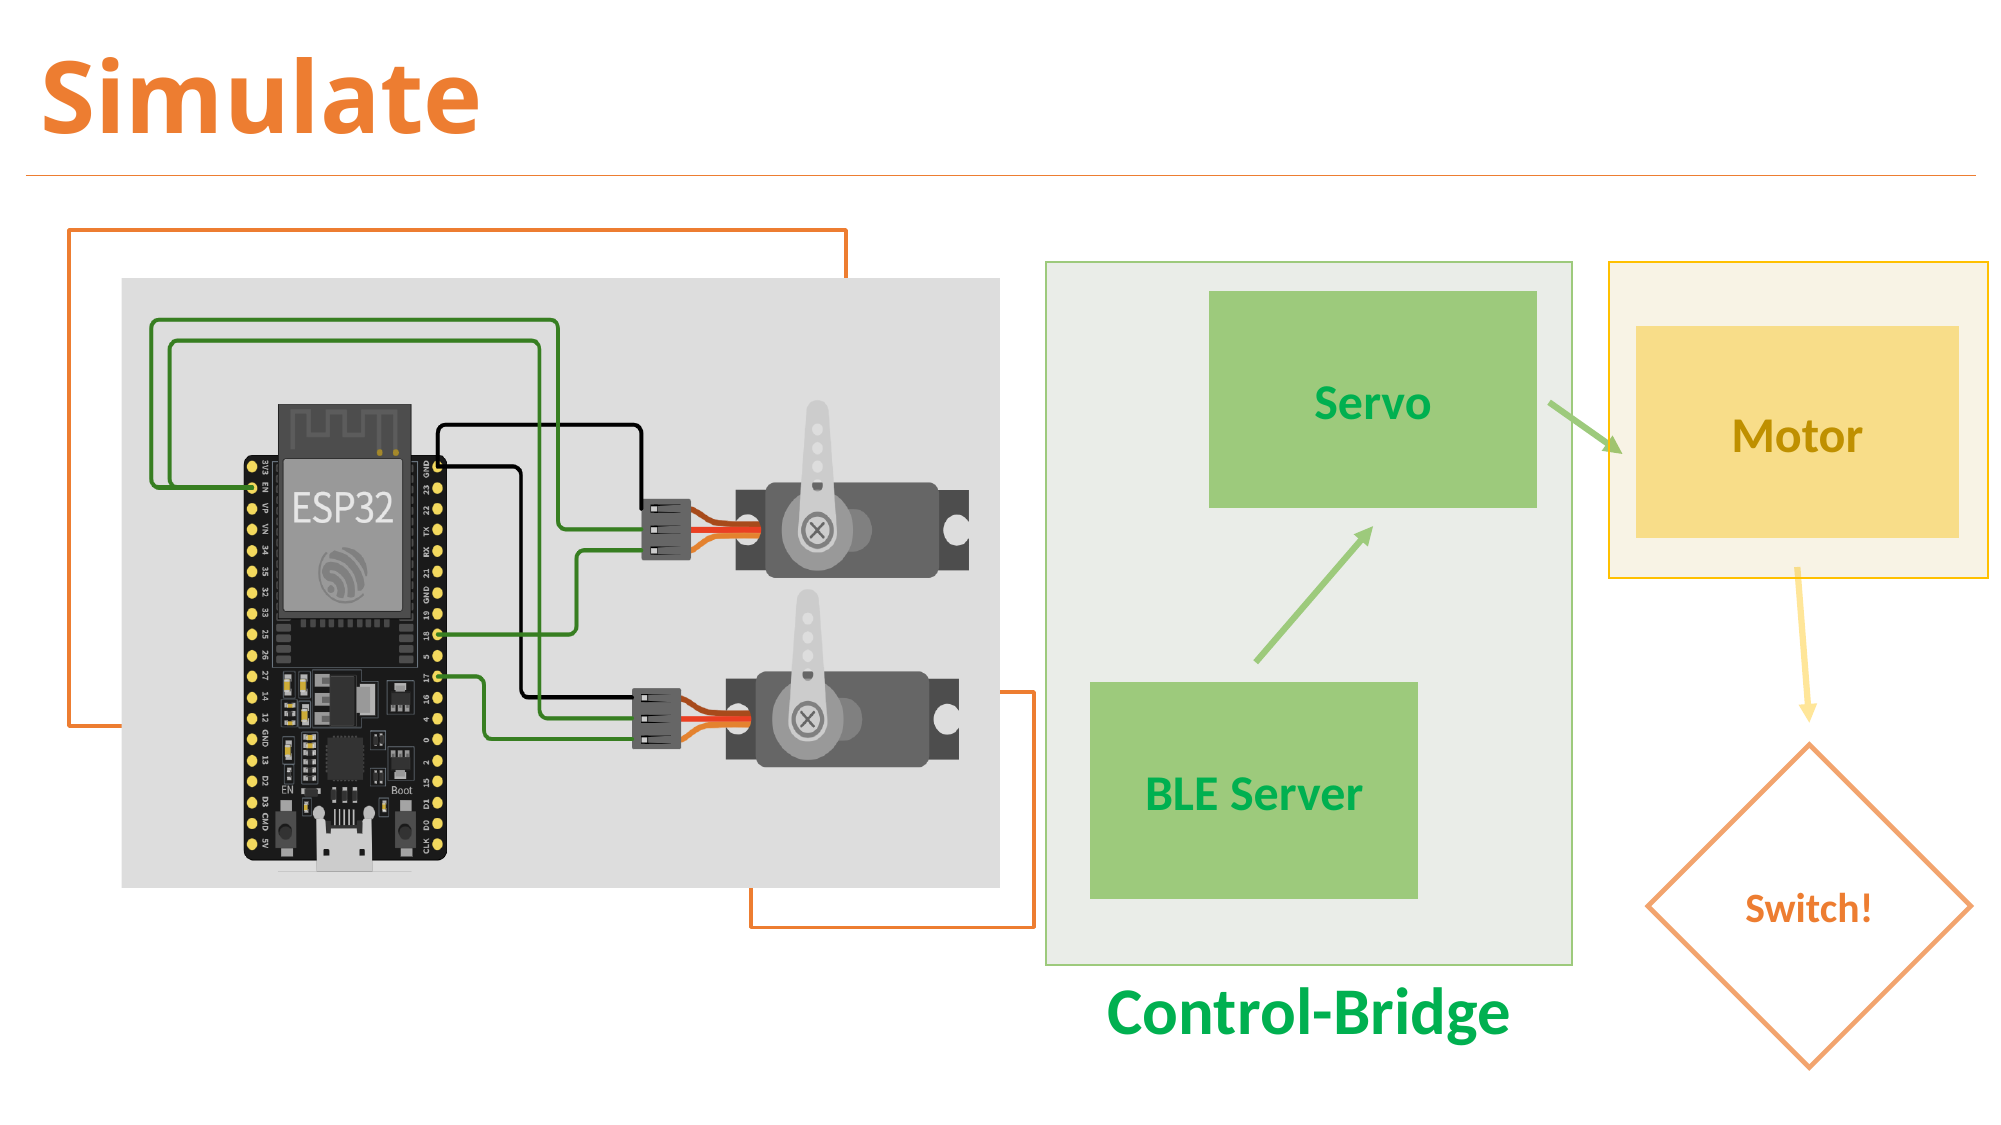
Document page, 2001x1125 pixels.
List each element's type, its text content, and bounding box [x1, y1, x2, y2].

text_box [1608, 261, 1989, 579]
text_box [68, 229, 847, 727]
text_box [1549, 402, 1623, 454]
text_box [1255, 526, 1374, 663]
text_box BLE Server [1090, 682, 1418, 899]
text_box [1045, 261, 1573, 966]
text_box Switch! [1646, 743, 1973, 1070]
text_box Simulate [25, 25, 1947, 161]
text_box [121, 278, 1000, 888]
text_box Control-Bridge [1077, 960, 1551, 1055]
text_box Servo [1209, 291, 1537, 508]
text_box [751, 691, 1035, 928]
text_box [1797, 567, 1810, 723]
